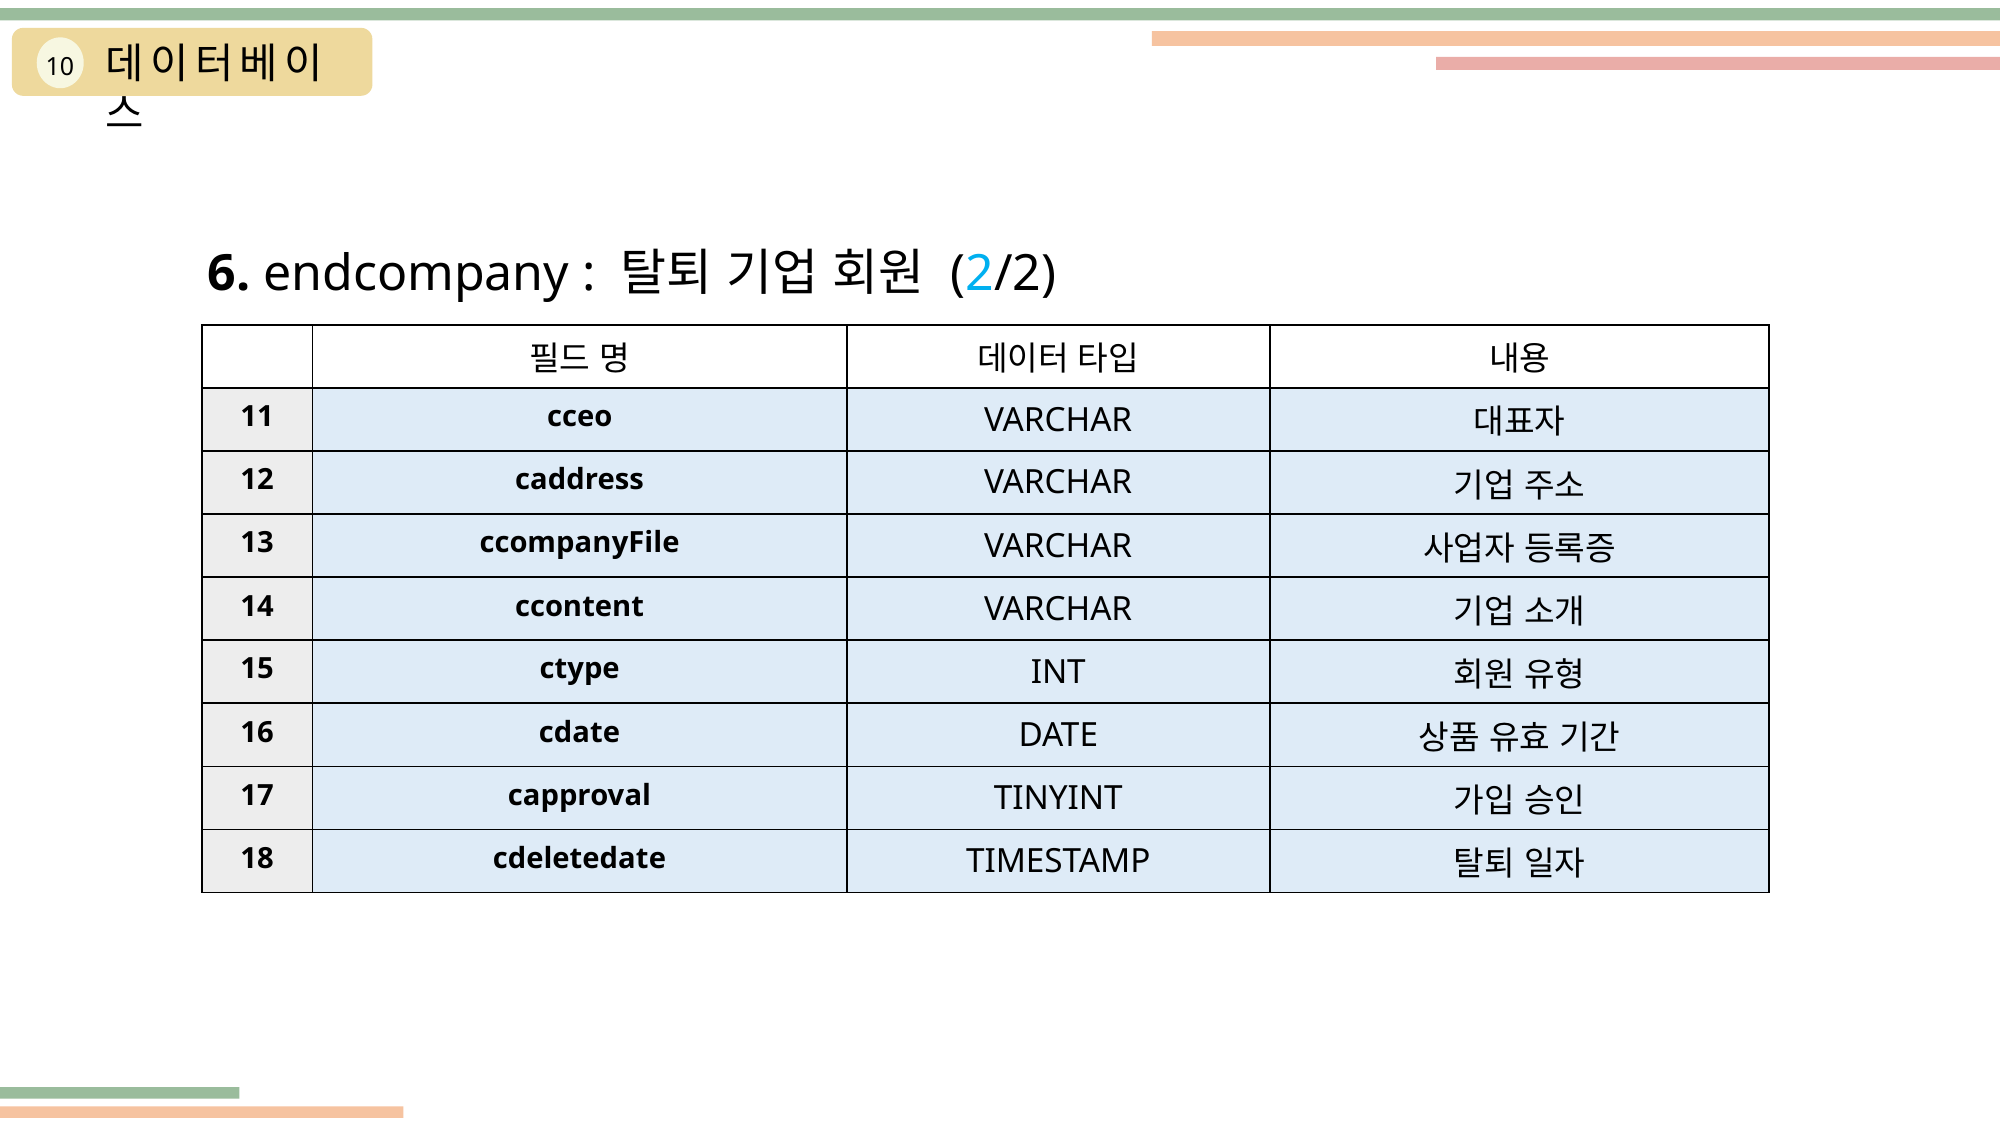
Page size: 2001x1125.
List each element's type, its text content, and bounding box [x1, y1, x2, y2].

table_cell ccompanyFile [313, 515, 846, 576]
table_cell 상품 유효 기간 [1271, 704, 1768, 766]
text_box 10 [28, 42, 91, 88]
text_box [10, 26, 368, 97]
table_cell caddress [313, 452, 846, 513]
text_box 데이터베이스 [90, 29, 373, 145]
text_box [0, 1086, 240, 1100]
table_header 필드 명 [313, 326, 846, 387]
table_cell VARCHAR [848, 578, 1269, 639]
table_cell 대표자 [1271, 389, 1768, 450]
table_cell 기업 주소 [1271, 452, 1768, 513]
table_cell 13 [203, 515, 312, 576]
text_box 6. endcompany : 탈퇴 기업 회원 (2/2) [192, 233, 1206, 308]
table_cell INT [848, 641, 1269, 702]
text_box [1151, 30, 2000, 47]
table_cell 17 [203, 767, 312, 829]
table_cell TINYINT [848, 767, 1269, 829]
table_header 데이터 타입 [848, 326, 1269, 387]
table_cell 탈퇴 일자 [1271, 830, 1768, 892]
table_cell 11 [203, 389, 312, 450]
text_box [0, 7, 2000, 21]
table_cell cdate [313, 704, 846, 766]
text_box [45, 36, 76, 42]
text_box [1435, 56, 2000, 71]
table_cell capproval [313, 767, 846, 829]
table_cell 사업자 등록증 [1271, 515, 1768, 576]
table_cell 15 [203, 641, 312, 702]
table_cell cceo [313, 389, 846, 450]
text_box [0, 1105, 404, 1119]
table_cell cdeletedate [313, 830, 846, 892]
table_cell VARCHAR [848, 515, 1269, 576]
table_cell 16 [203, 704, 312, 766]
table_cell 12 [203, 452, 312, 513]
table_header 내용 [1271, 326, 1768, 387]
table_header [203, 326, 312, 387]
table_cell TIMESTAMP [848, 830, 1269, 892]
table_cell 기업 소개 [1271, 578, 1768, 639]
table_cell ccontent [313, 578, 846, 639]
table_cell 회원 유형 [1271, 641, 1768, 702]
table_cell VARCHAR [848, 452, 1269, 513]
table_cell 18 [203, 830, 312, 892]
table_cell 가입 승인 [1271, 767, 1768, 829]
table_cell ctype [313, 641, 846, 702]
table_cell 14 [203, 578, 312, 639]
table_cell DATE [848, 704, 1269, 766]
table_cell VARCHAR [848, 389, 1269, 450]
